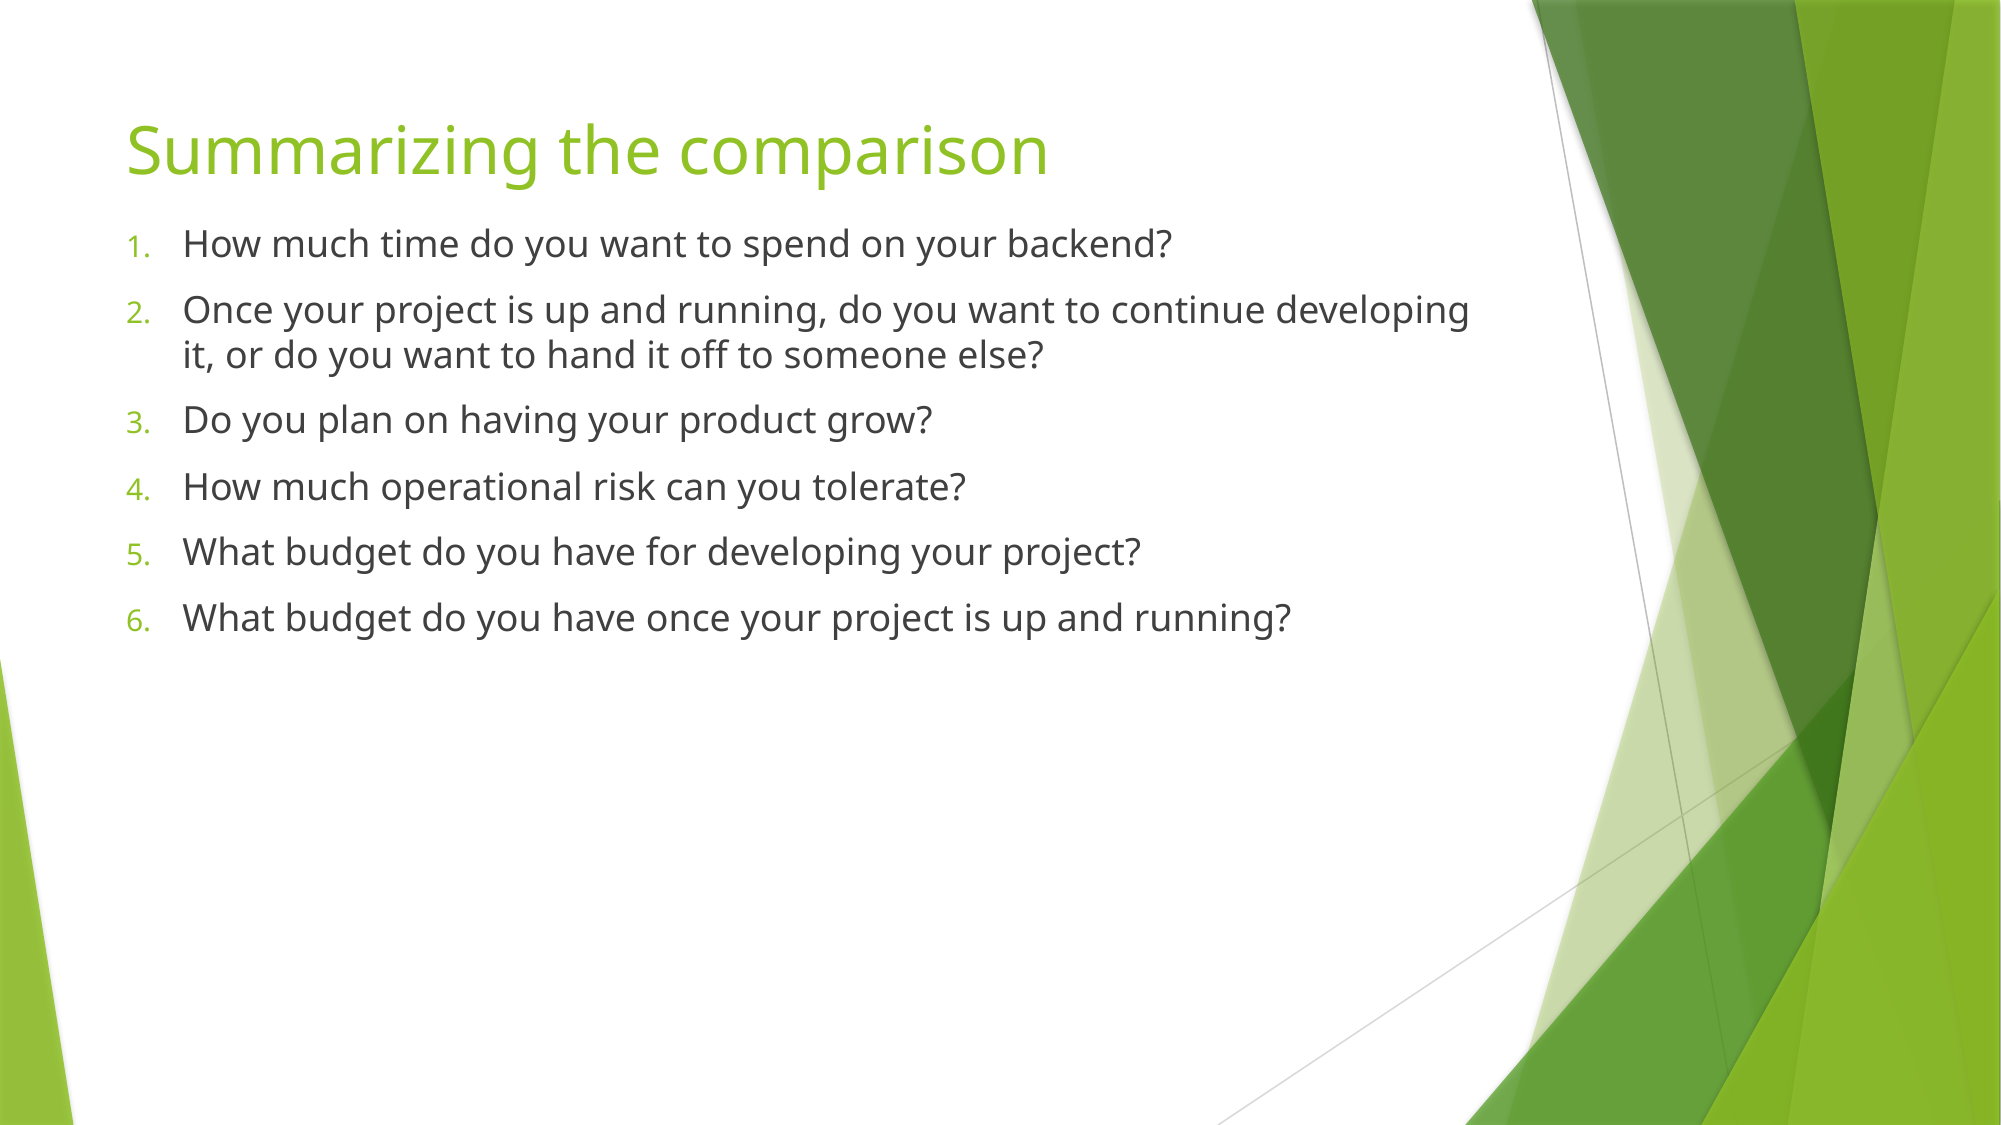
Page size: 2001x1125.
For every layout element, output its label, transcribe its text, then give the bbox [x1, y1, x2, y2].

list How much time do you want to spend on your backend? Once your project is up and running, do you want to continue developing it, or do you want to hand it off to someone else? Do you plan on having your product grow? How much operational risk can you tolerate? What budget do you have for developing your project? What budget do you have once your project is up and running? [111, 212, 1522, 991]
title Summarizing the comparison [111, 99, 1522, 196]
